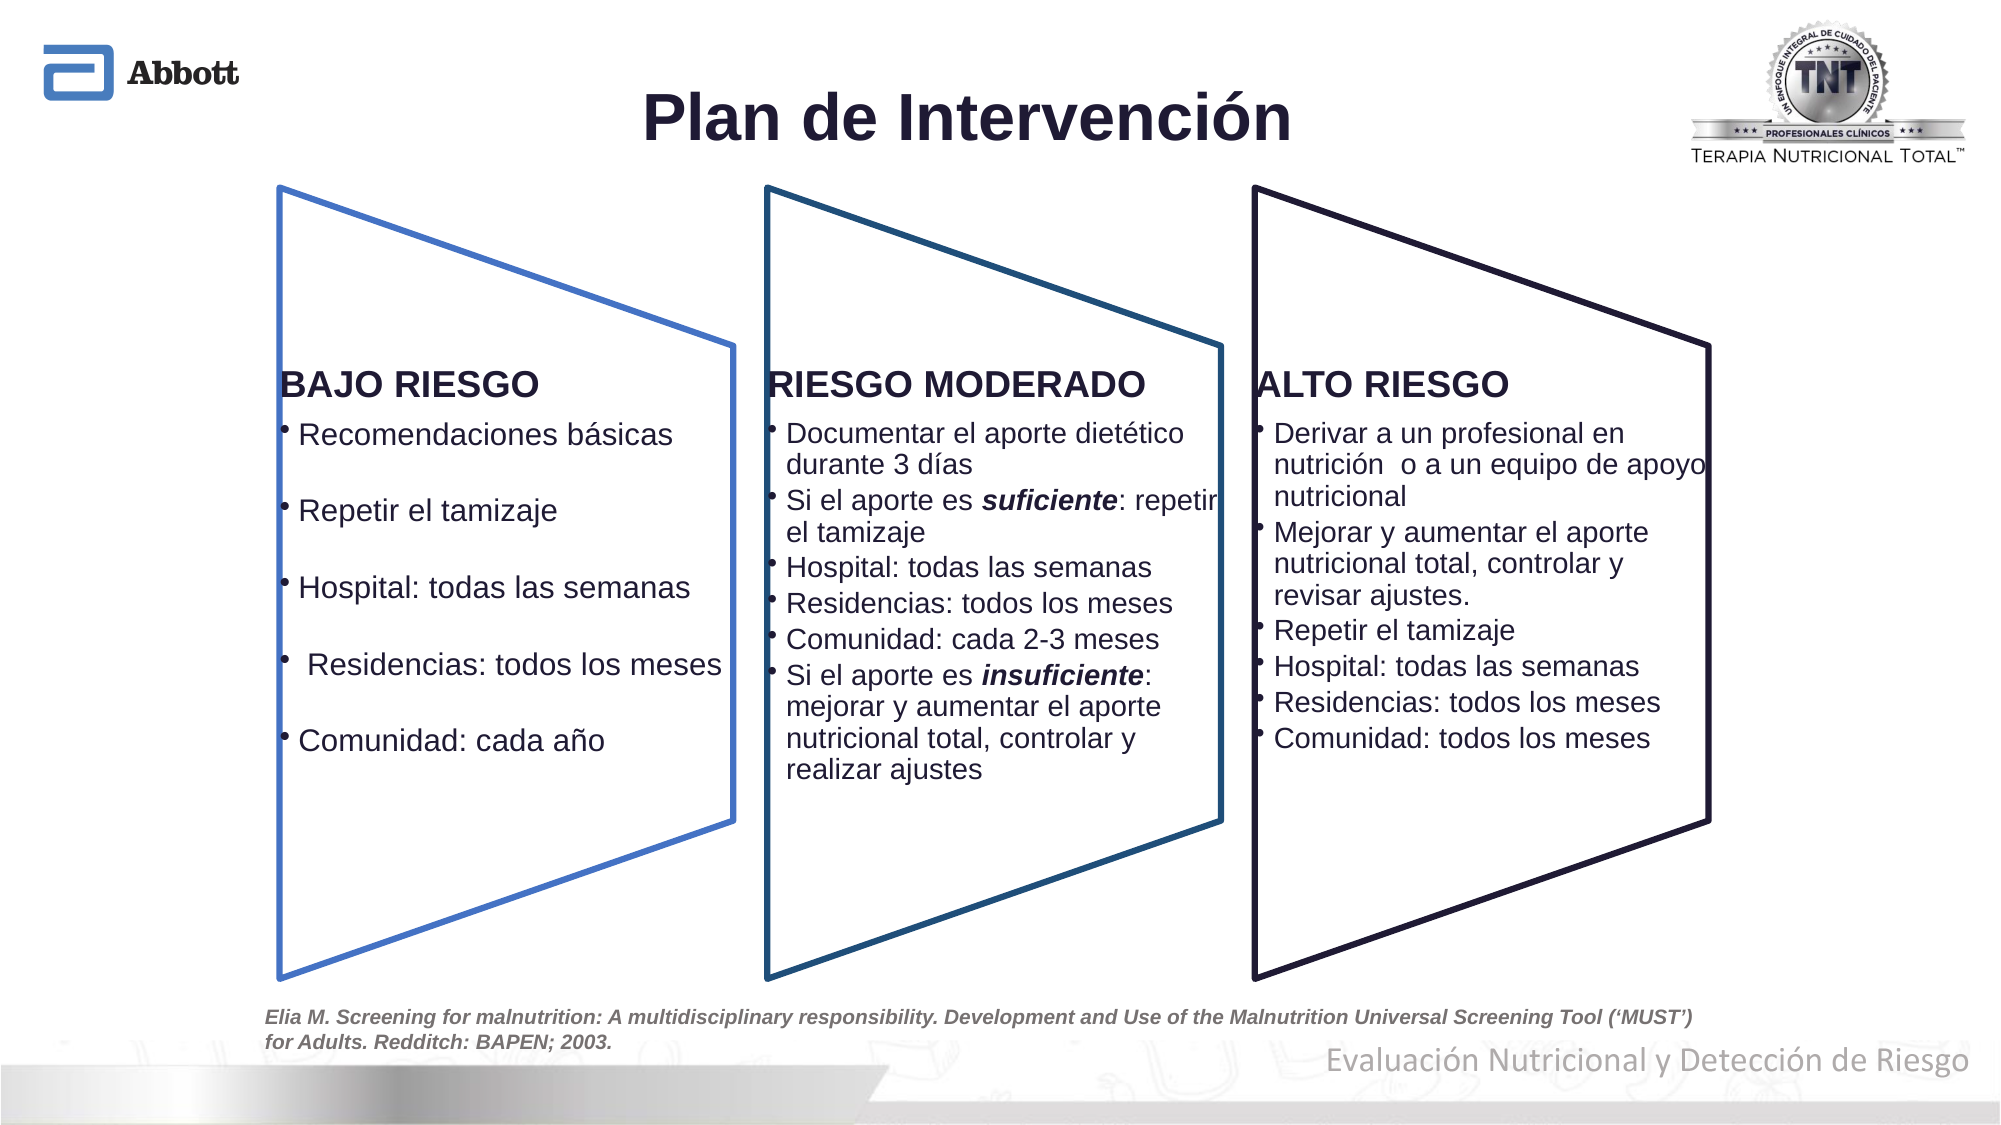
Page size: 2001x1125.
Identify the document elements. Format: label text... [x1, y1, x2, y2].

title Plan de Intervención [532, 25, 1404, 187]
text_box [279, 187, 1709, 979]
text_box Elia M. Screening for malnutrition: A multidisciplinary responsibility. Development and Use of the Malnutrition Universal Screening Tool (‘MUST’) for Adults. Redditch: BAPEN; 2003. [250, 996, 1709, 1061]
picture [0, 0, 2001, 1125]
